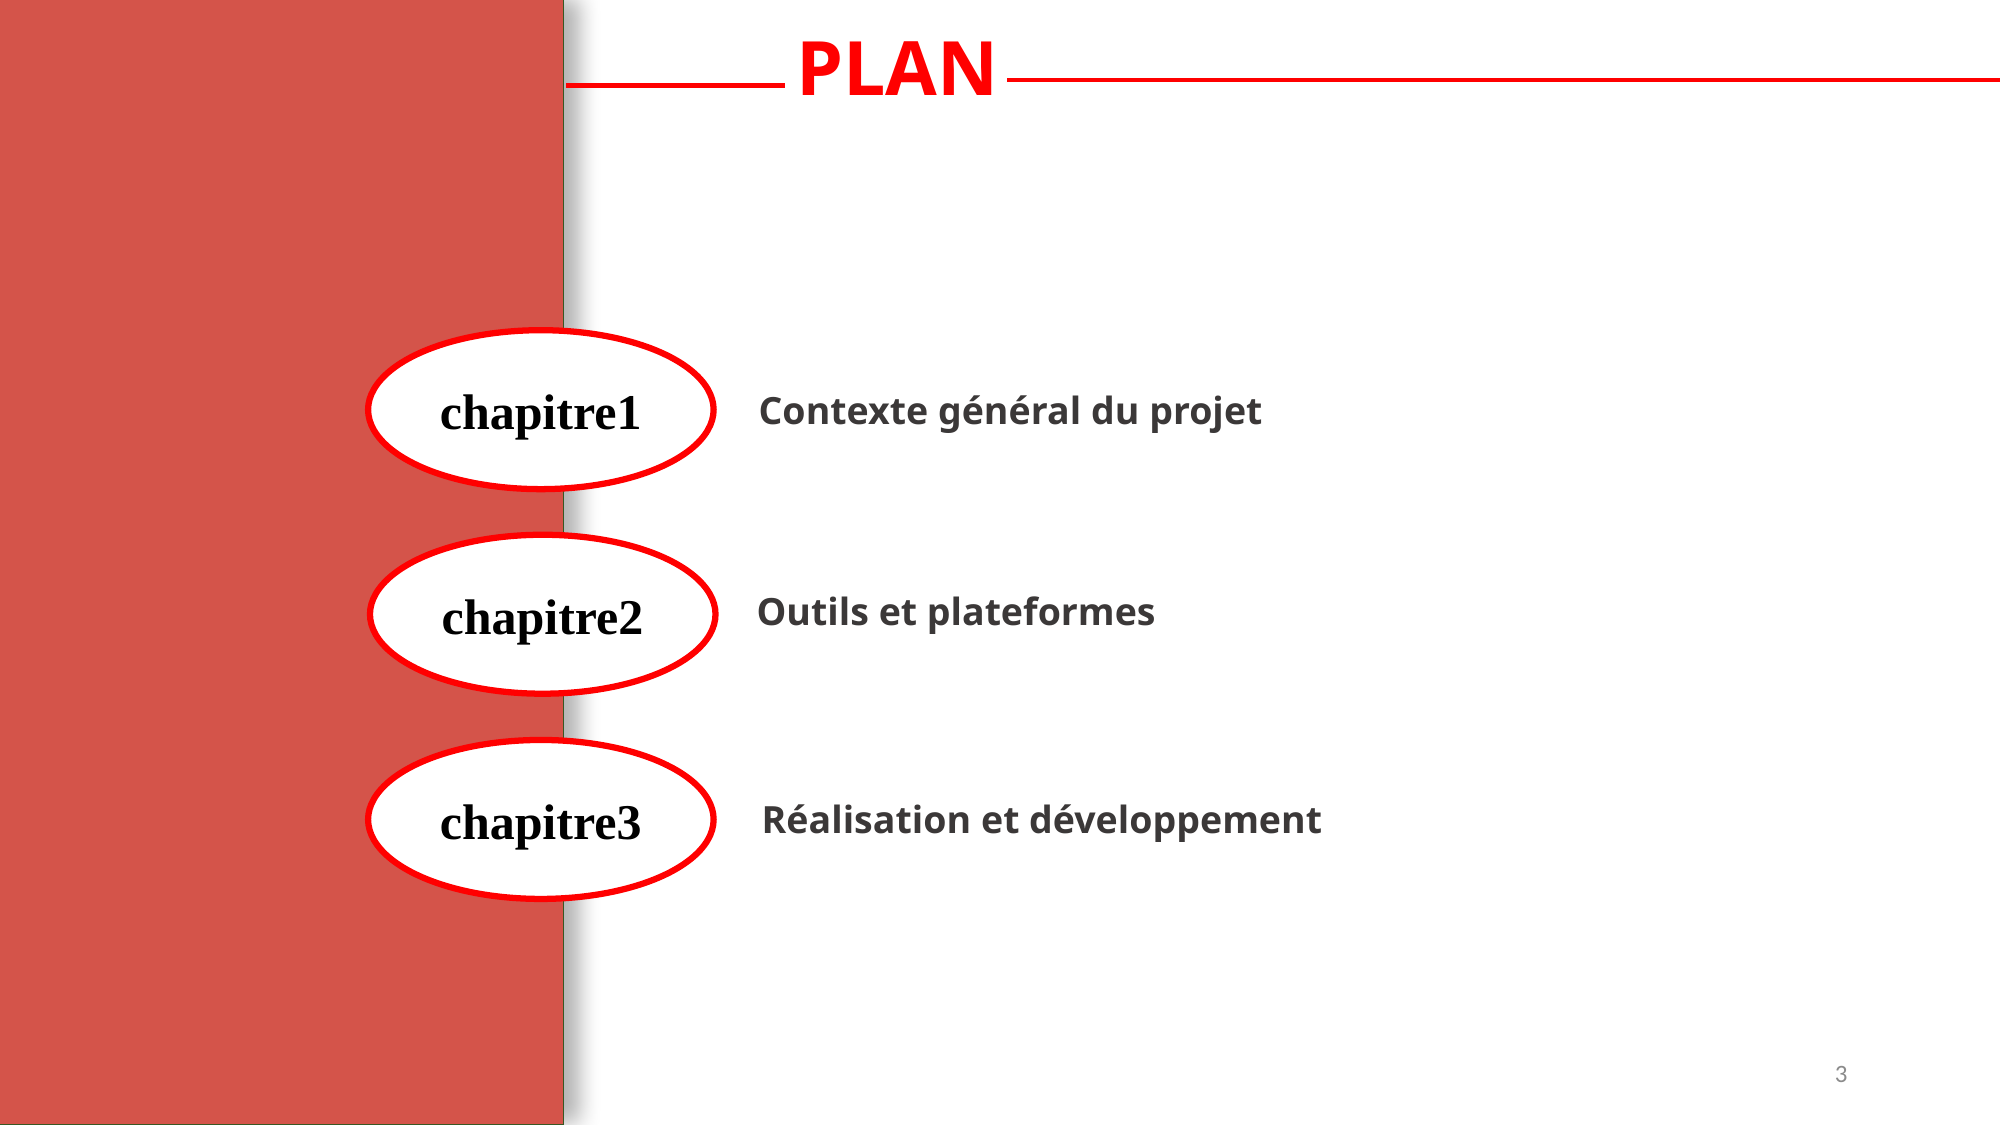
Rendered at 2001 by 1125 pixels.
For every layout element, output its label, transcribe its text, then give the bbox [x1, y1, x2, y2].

text_box Réalisation et développement [737, 789, 1515, 849]
text_box Outils et plateformes [741, 580, 1595, 641]
text_box [0, 0, 564, 1125]
text_box PLAN [758, 13, 1037, 118]
text_box chapitre2 [368, 533, 717, 695]
text_box Contexte général du projet [743, 379, 1522, 440]
slide_number 3 [1412, 1042, 1863, 1103]
text_box chapitre3 [367, 738, 715, 900]
text_box chapitre1 [367, 329, 715, 491]
